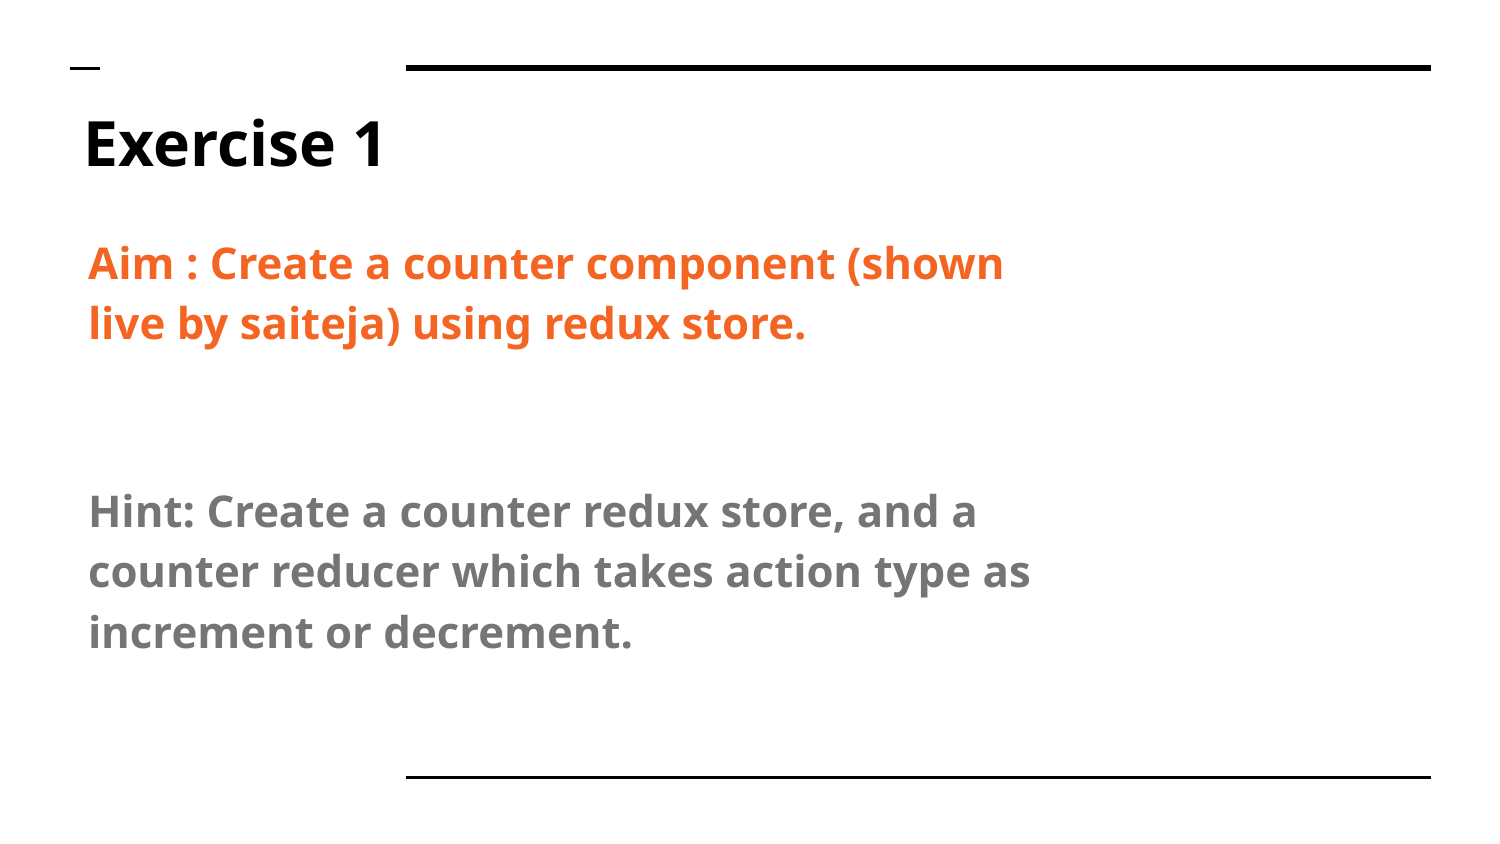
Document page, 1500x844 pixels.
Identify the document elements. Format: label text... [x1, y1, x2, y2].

title Exercise 1 [68, 88, 1106, 193]
list Aim : Create a counter component (shown live by saiteja) using redux store. Hint: Create a counter redux store, and a counter reducer which takes action type as increment or decrement. [73, 213, 1101, 794]
